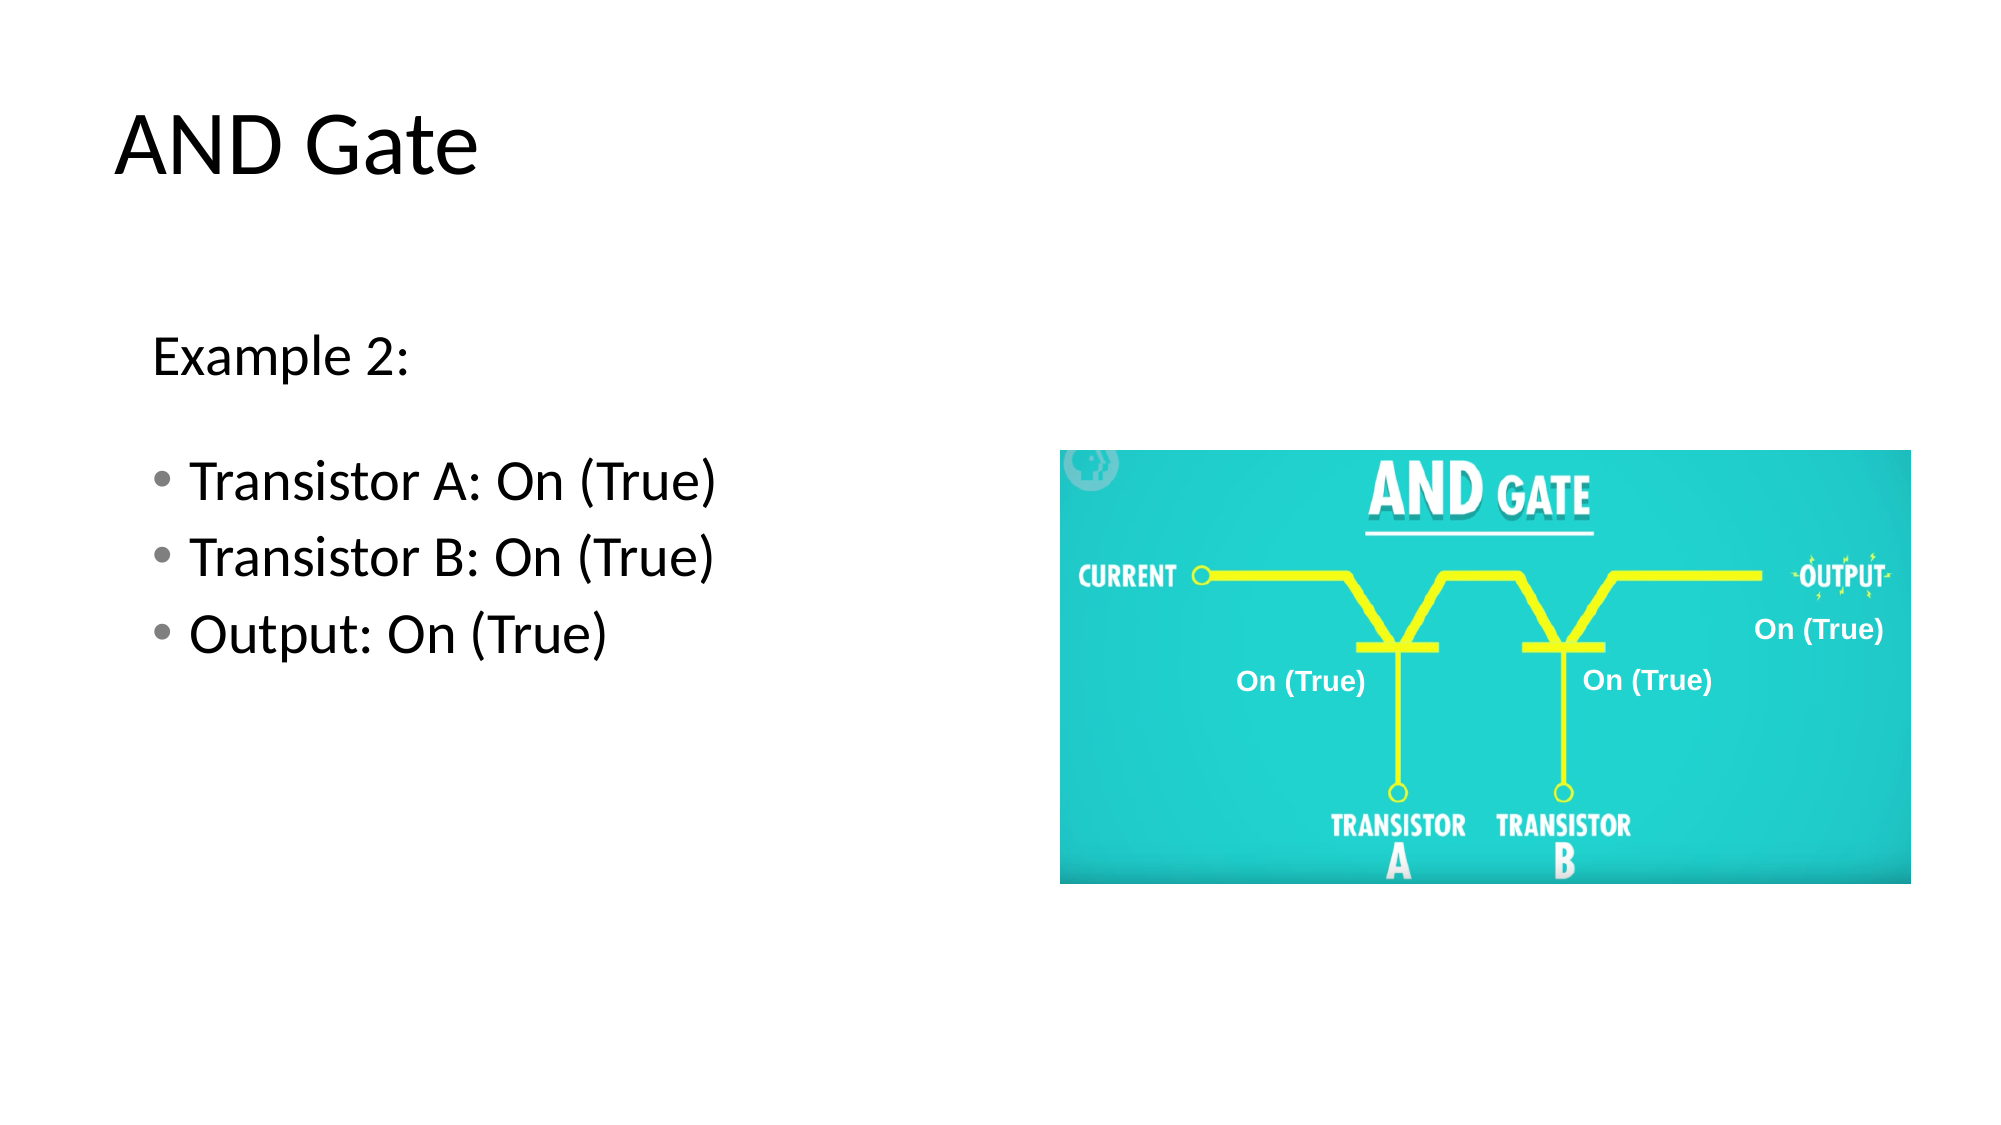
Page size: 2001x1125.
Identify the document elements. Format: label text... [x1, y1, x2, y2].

title AND Gate [99, 0, 1863, 202]
list Example 2: Transistor A: On (True) Transistor B: On (True) Output: On (True) [137, 299, 988, 1014]
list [1060, 450, 1911, 884]
